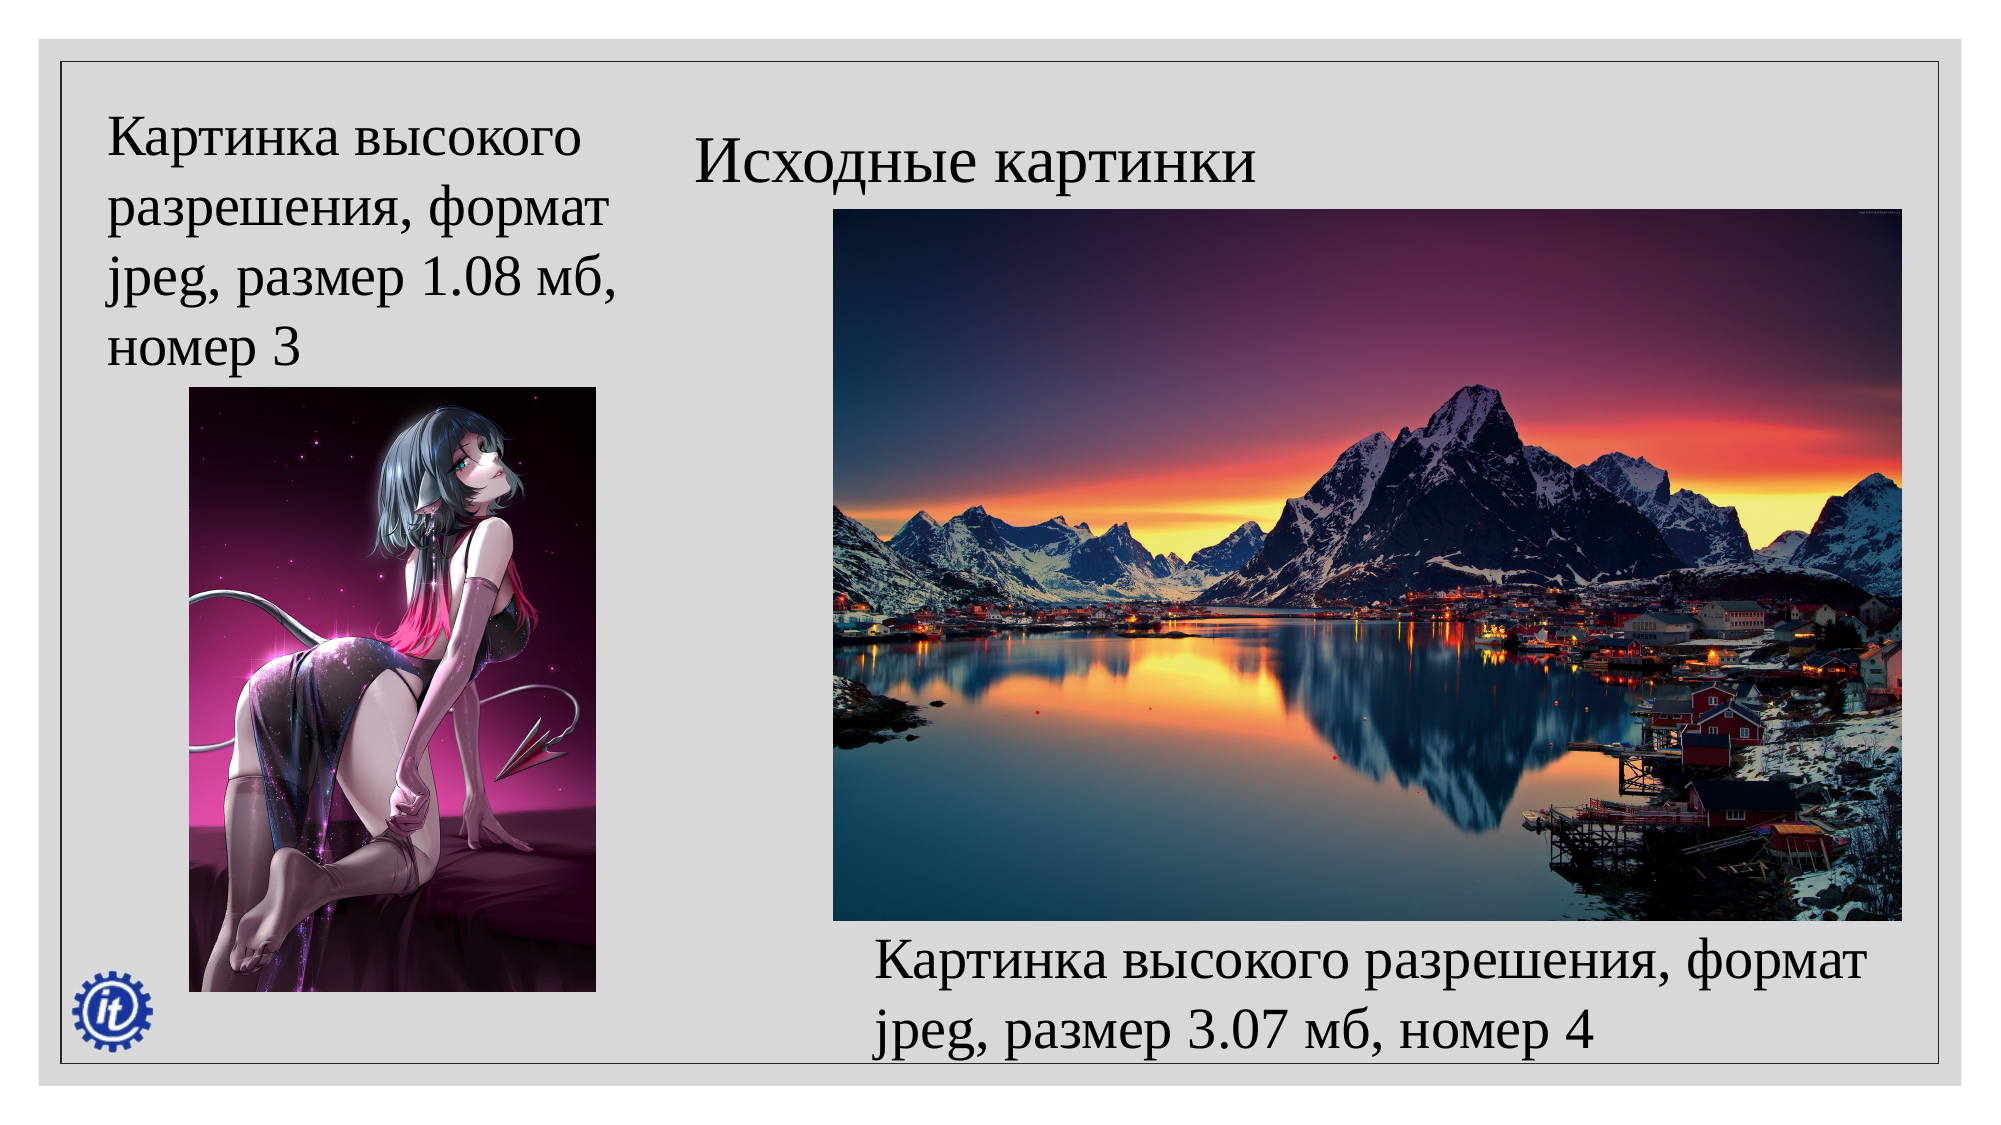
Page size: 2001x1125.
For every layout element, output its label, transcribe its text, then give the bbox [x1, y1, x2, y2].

text_box Исходные картинки [693, 108, 1974, 204]
picture [57, 970, 167, 1058]
text_box Картинка высокого разрешения, формат jpeg, размер 1.08 мб, номер 3 [92, 89, 693, 385]
text_box Картинка высокого разрешения, формат jpeg, размер 3.07 мб, номер 4 [860, 913, 2000, 1113]
picture [833, 209, 1902, 921]
picture [189, 387, 596, 992]
